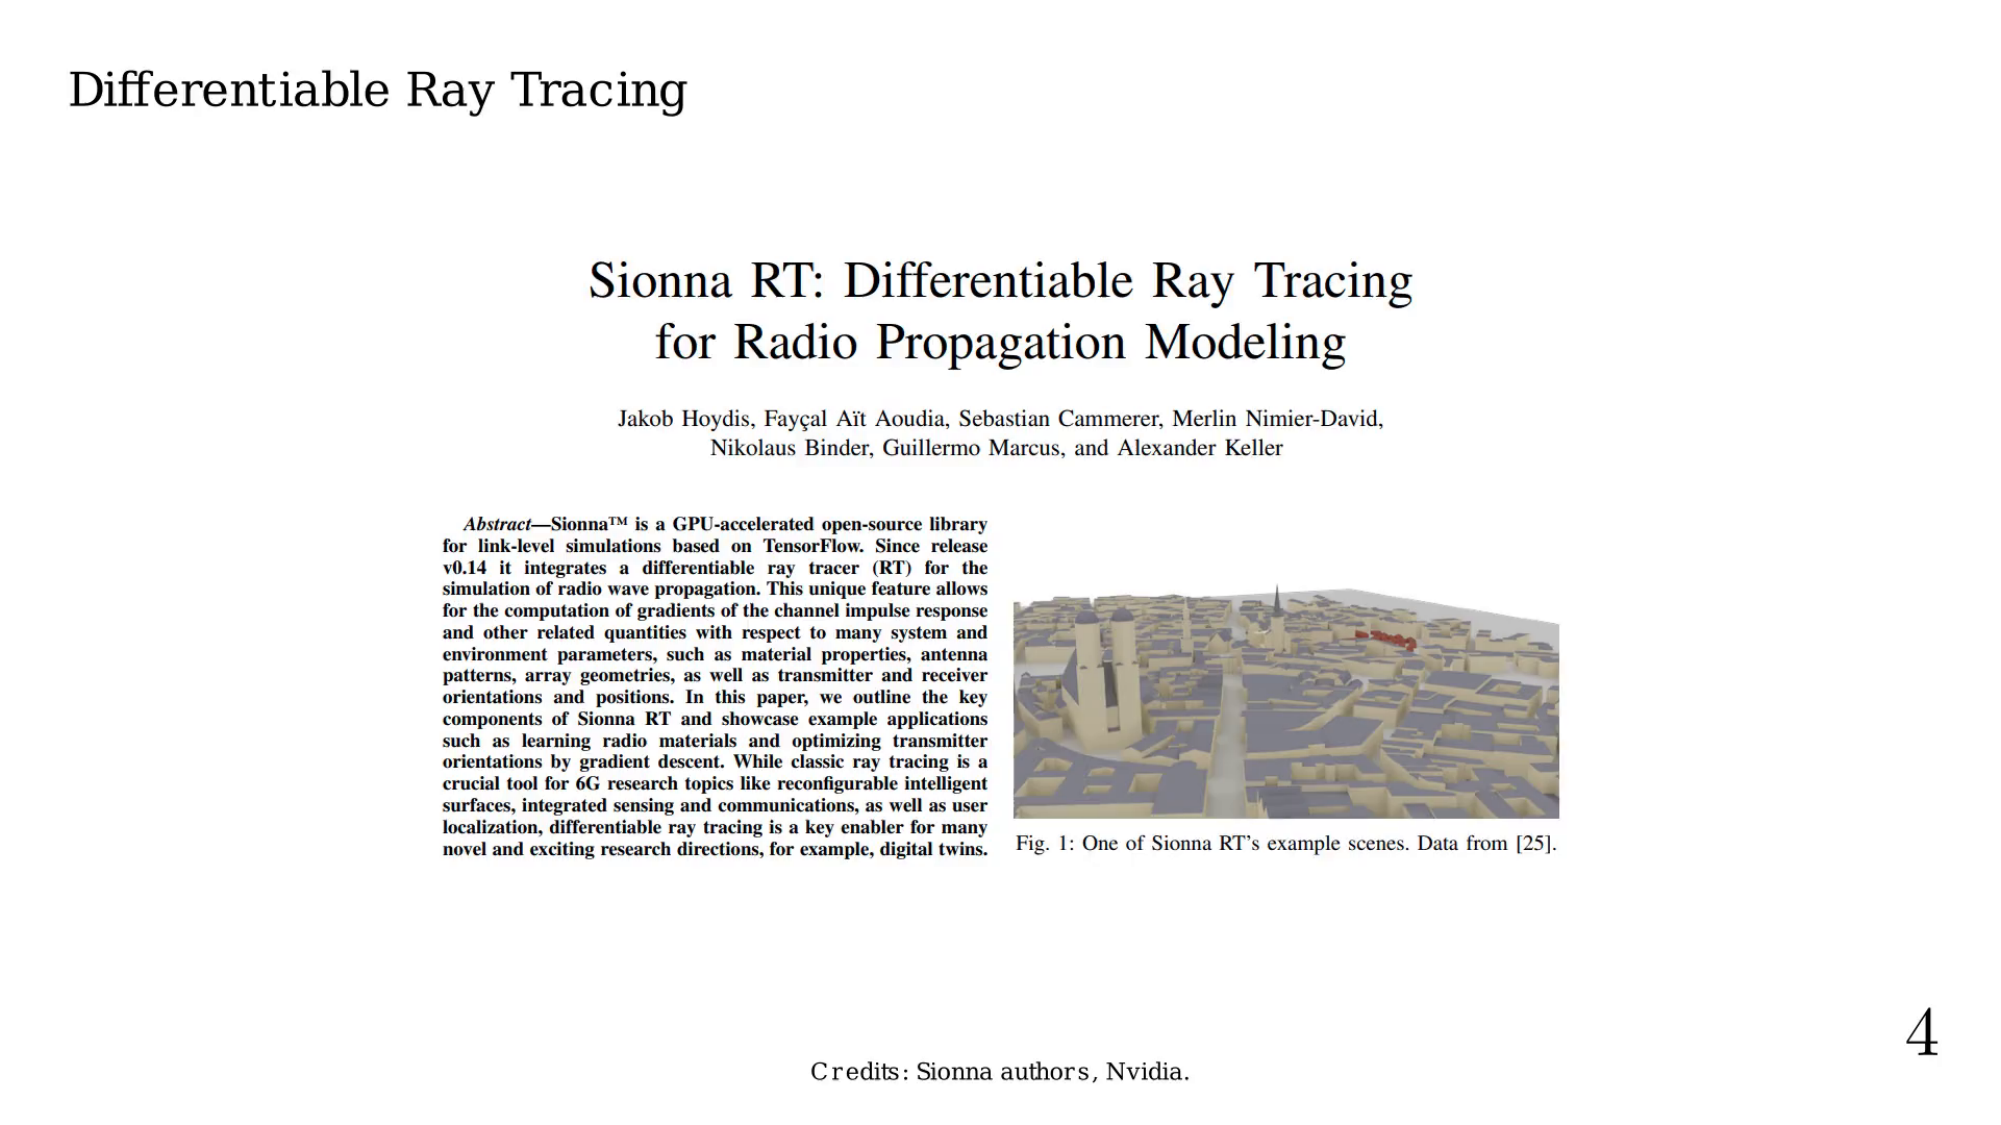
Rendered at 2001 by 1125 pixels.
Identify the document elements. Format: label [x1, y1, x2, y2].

text_box [0, 0, 2000, 1125]
